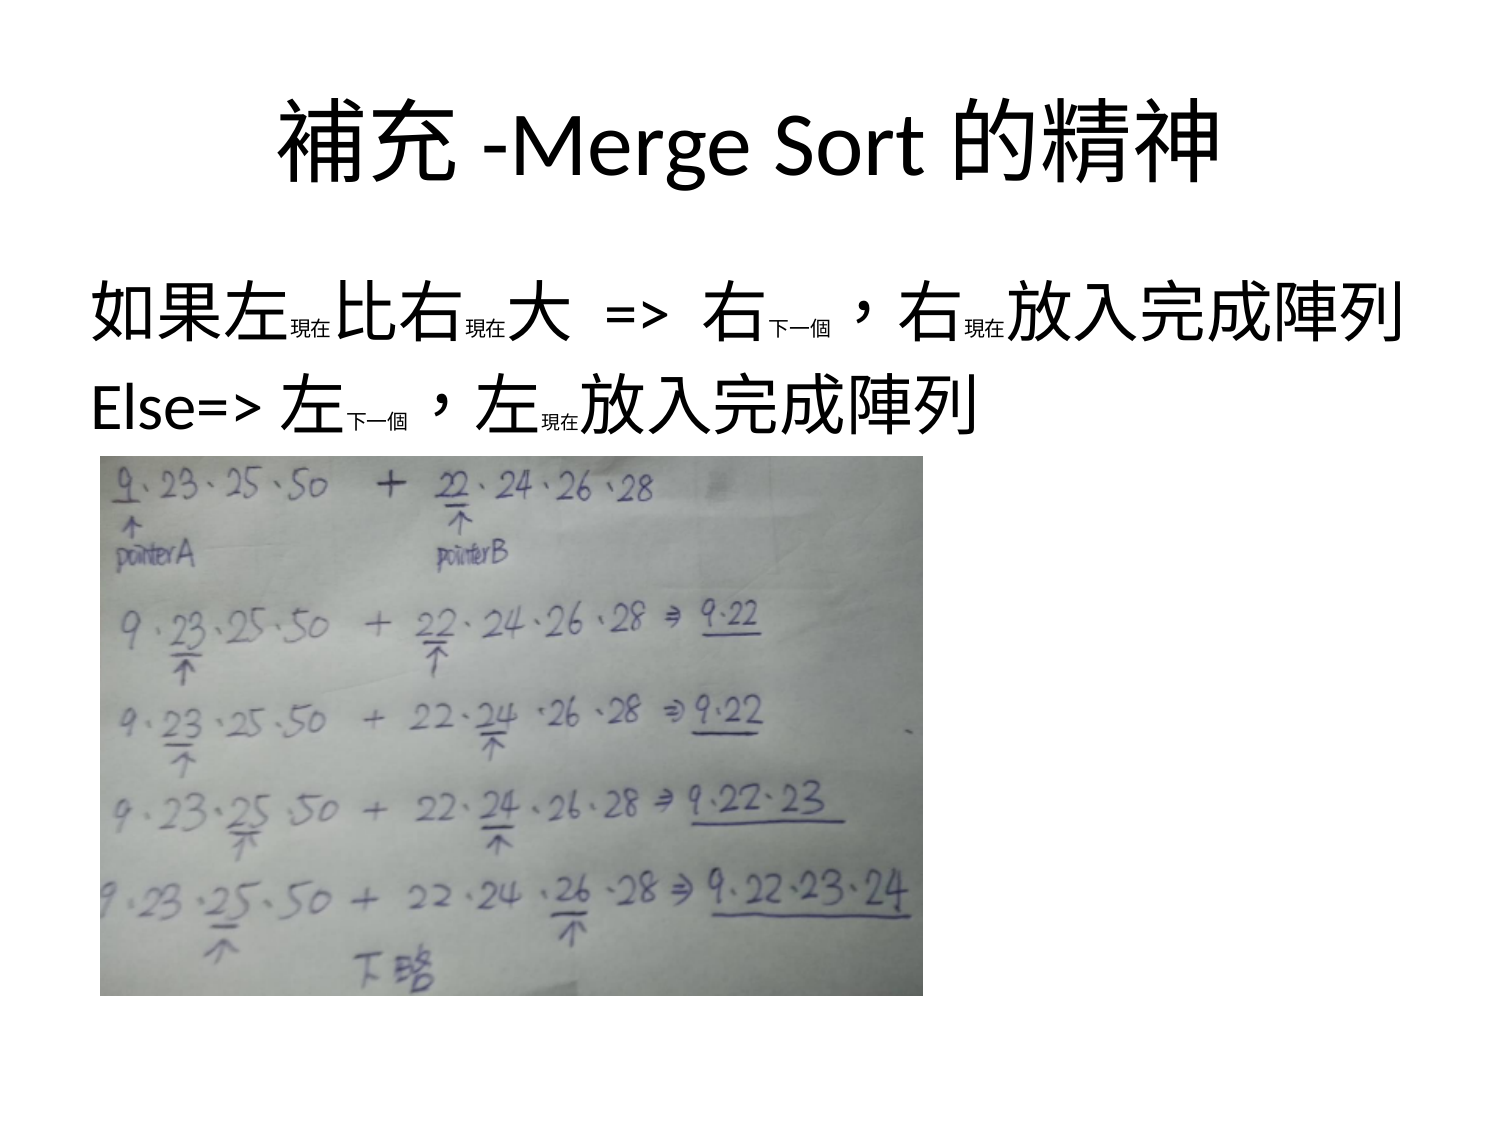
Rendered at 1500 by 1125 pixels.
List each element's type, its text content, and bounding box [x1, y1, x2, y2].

list 如果左現在比右現在大 => 右下一個，右現在放入完成陣列 Else=>左下一個，左現在放入完成陣列 [75, 262, 1425, 1005]
picture [100, 455, 923, 996]
title 補充-Merge Sort的精神 [75, 45, 1425, 233]
